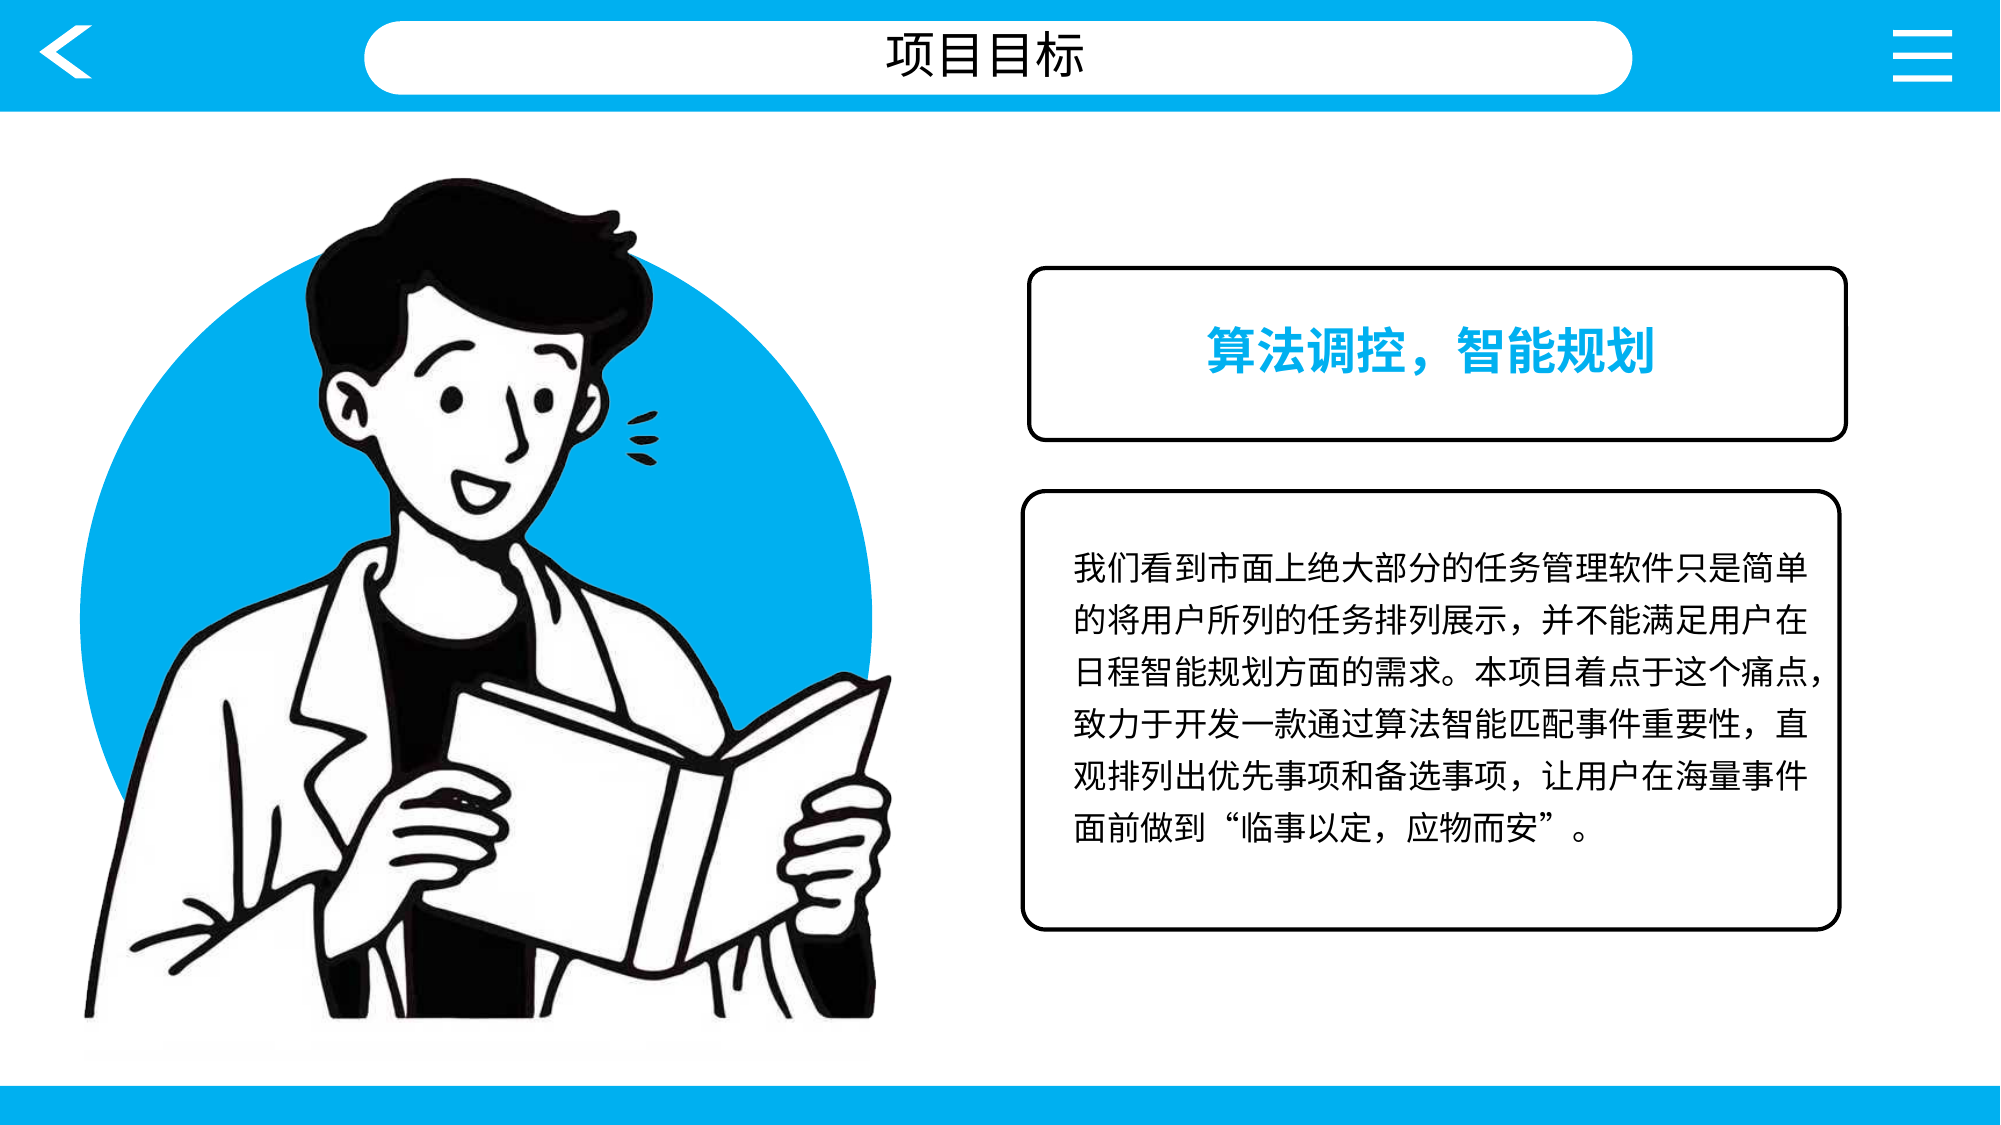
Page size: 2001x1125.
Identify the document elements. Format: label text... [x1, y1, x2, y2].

text_box [1029, 268, 1846, 440]
text_box [39, 25, 93, 79]
text_box [364, 21, 1633, 95]
text_box [0, 1085, 2000, 1125]
text_box [1022, 498, 1029, 923]
text_box [1029, 491, 1846, 930]
text_box [0, 0, 2000, 112]
picture [79, 177, 897, 1061]
text_box 算法调控，智能规划 [1058, 293, 1804, 406]
text_box 项目目标 [370, 16, 1601, 91]
text_box 我们看到市面上绝大部分的任务管理软件只是简单的将用户所列的任务排列展示，并不能满足用户在日程智能规划方面的需求。本项目着点于这个痛点，致力于开发一款通过算法智能匹配事件重要性，直观排列出优先事项和备选事项，让用户在海量事件面前做到“临事以定，应物而安”。 [1058, 528, 1825, 893]
